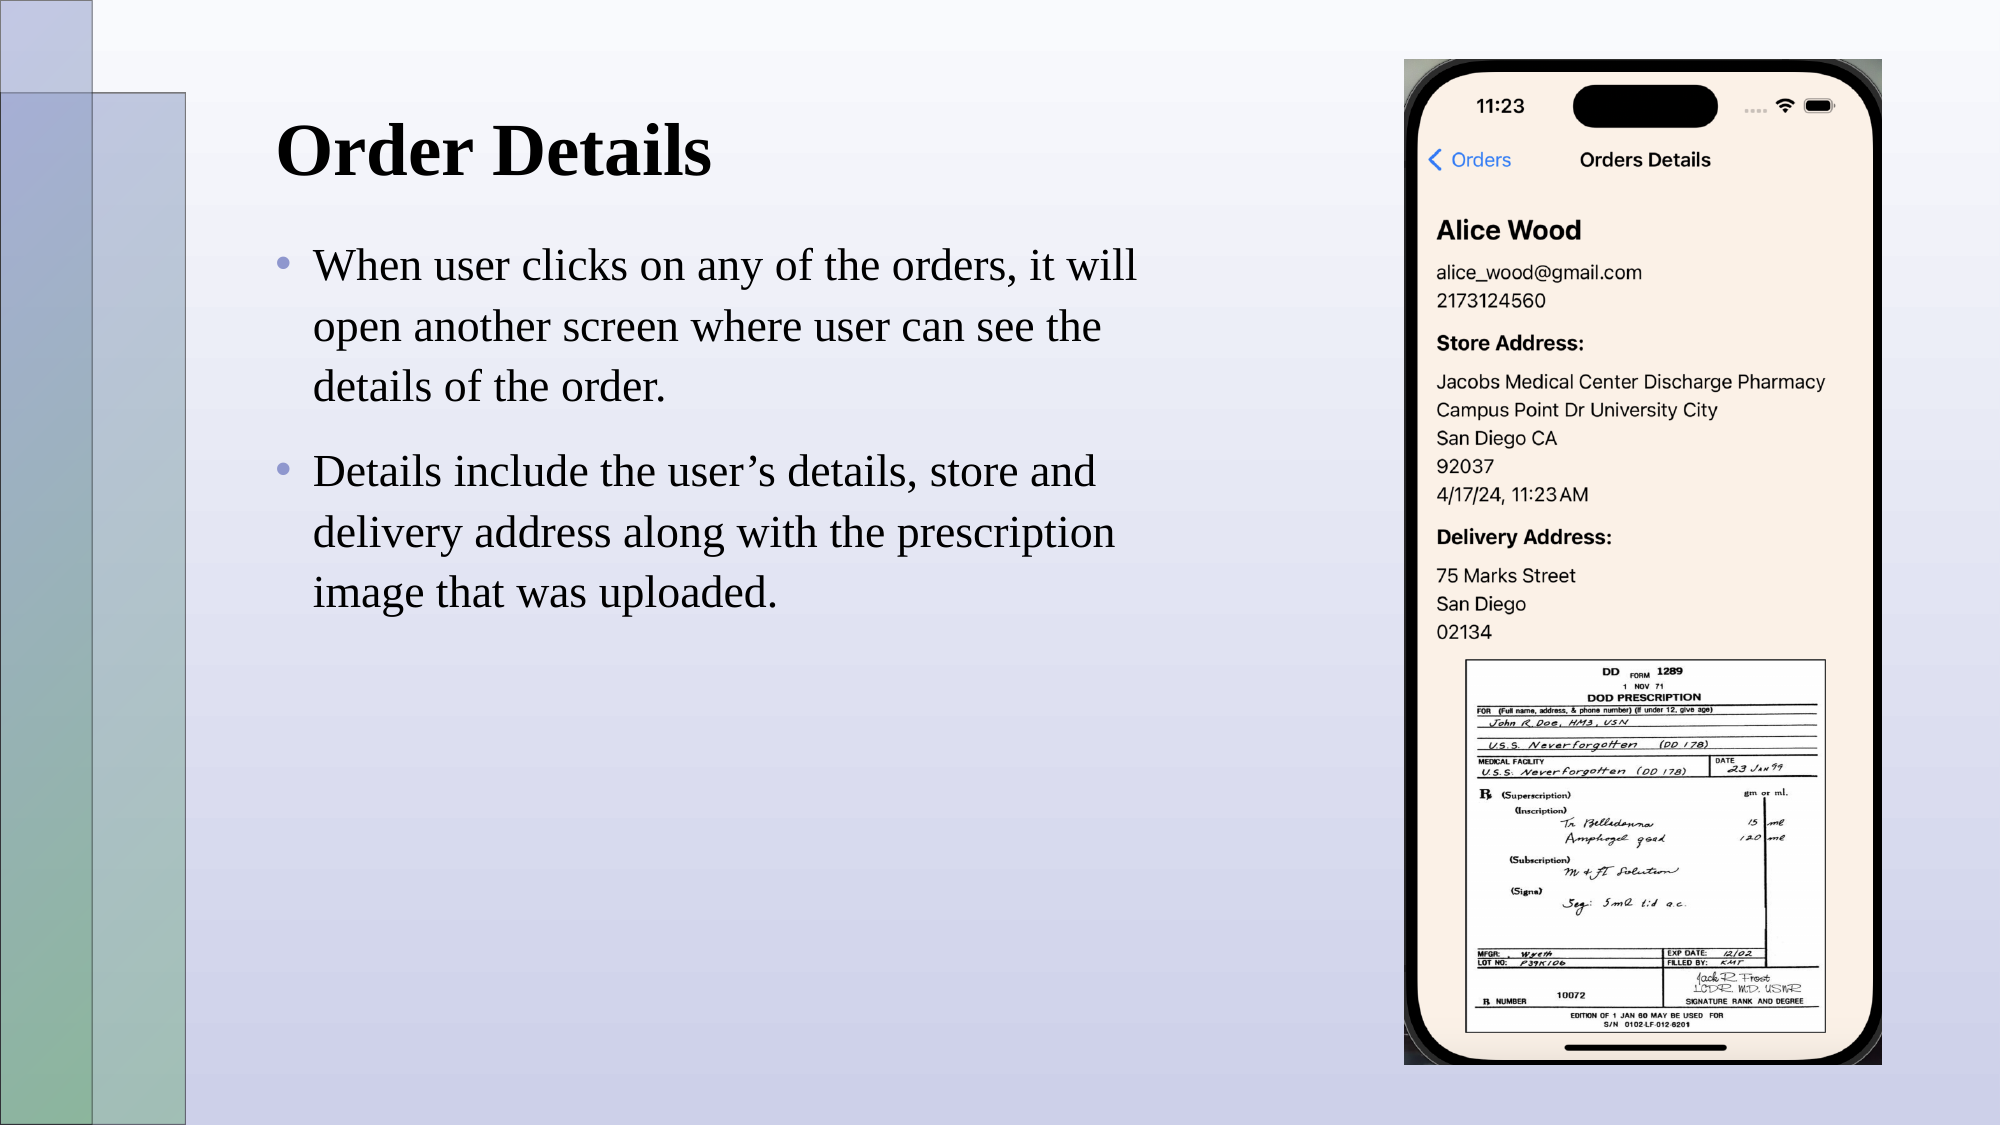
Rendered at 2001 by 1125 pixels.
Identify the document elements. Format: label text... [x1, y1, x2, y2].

text_box [94, 0, 2000, 1125]
picture [1404, 59, 1882, 1065]
list When user clicks on any of the orders, it will open another screen where user can see the details of the order. Details include the user’s details, store and delivery address along with the prescription image that was uploaded. [260, 221, 1199, 1065]
text_box [0, 0, 94, 1125]
title Order Details [260, 92, 1404, 222]
text_box [94, 92, 187, 1125]
